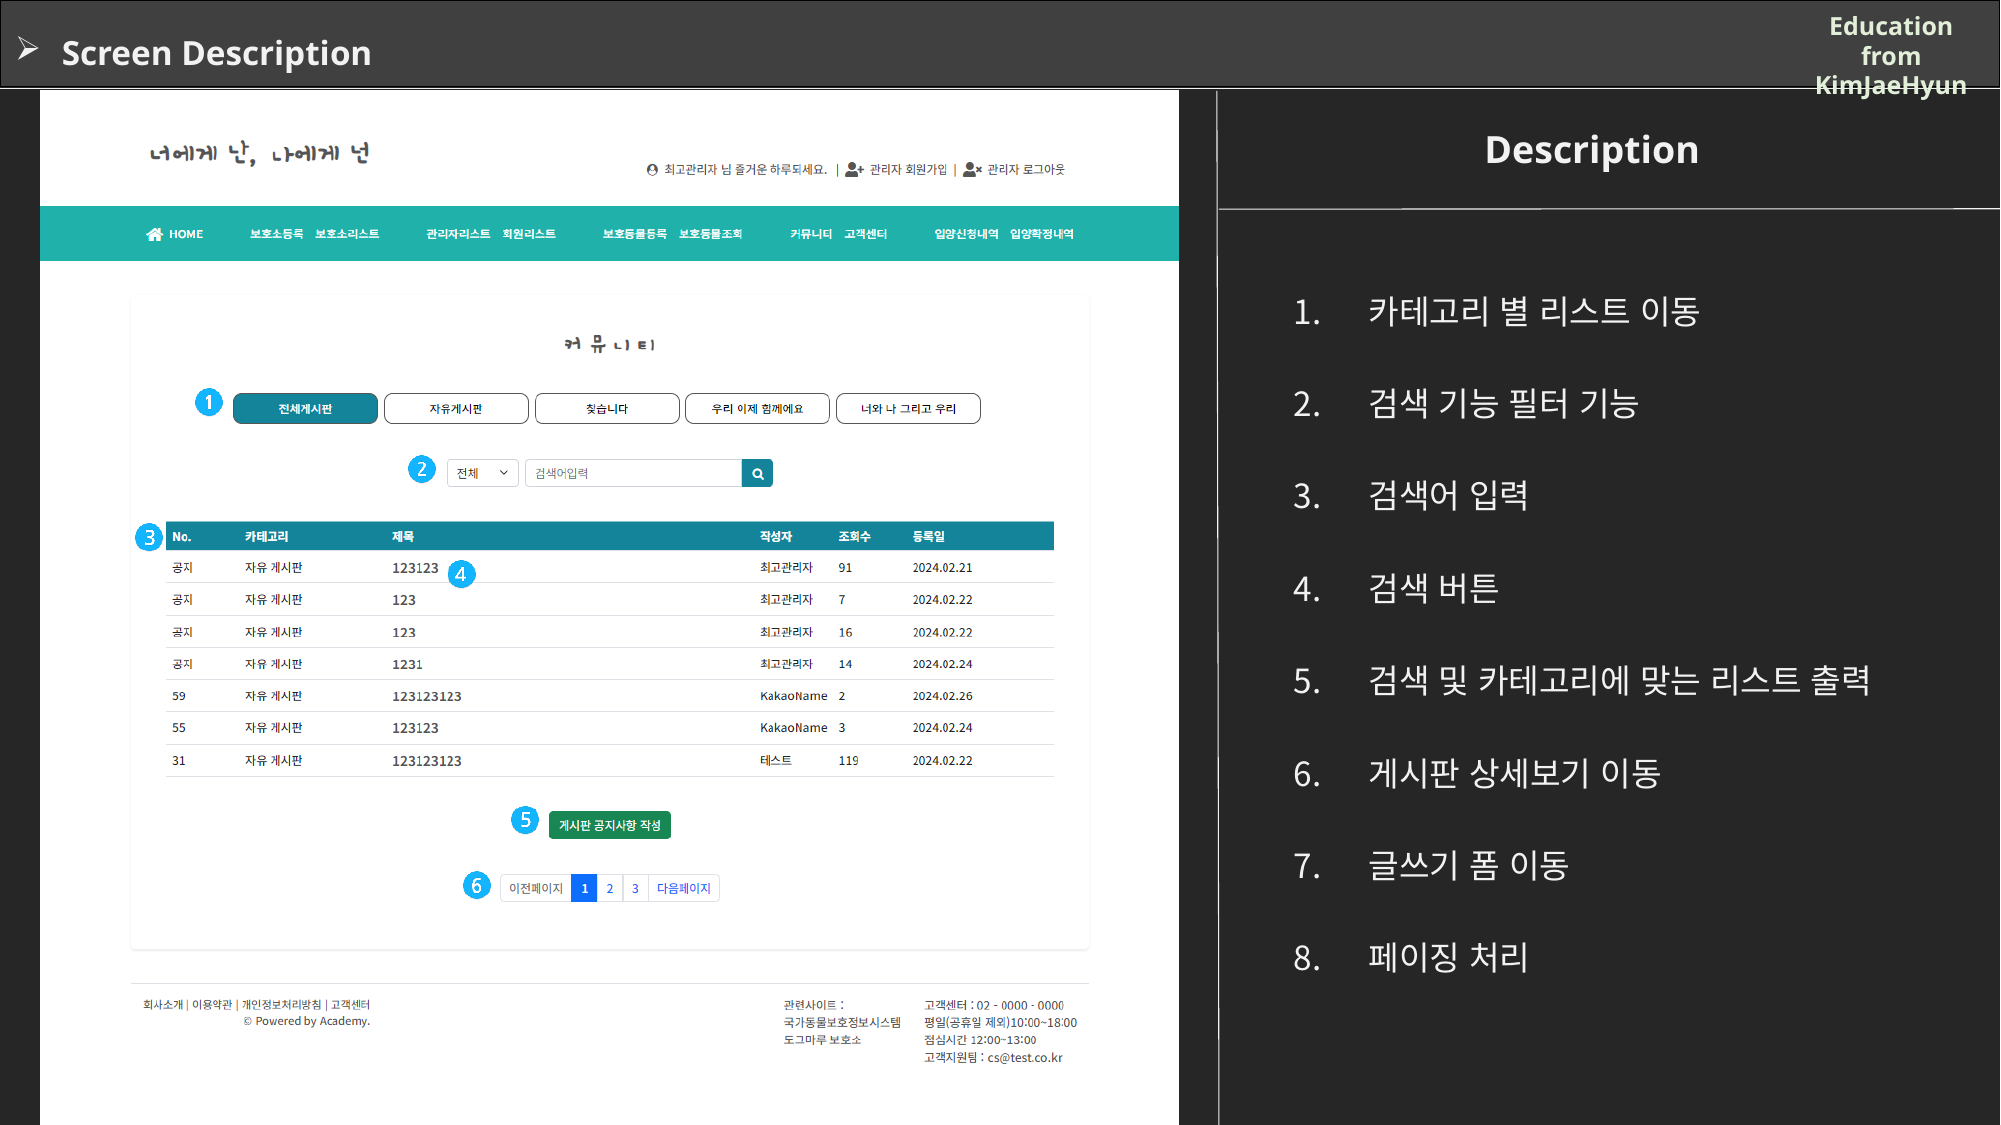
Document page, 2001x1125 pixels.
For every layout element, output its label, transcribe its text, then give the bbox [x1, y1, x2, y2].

text_box Education from KimJaeHyun [1782, 2, 2000, 88]
picture [40, 90, 1179, 1125]
text_box Description [1452, 118, 1733, 179]
text_box Education from KimJaeHyun [1782, 89, 2000, 108]
table_header Screen Description [1, 1, 1999, 86]
text_box 카테고리 별 리스트 이동 검색 기능 필터 기능 검색어 입력 검색 버튼 검색 및 카테고리에 맞는 리스트 출력 게시판 상세보기 이동 글쓰기 폼 이동 페이징 처리 [1279, 283, 1940, 985]
